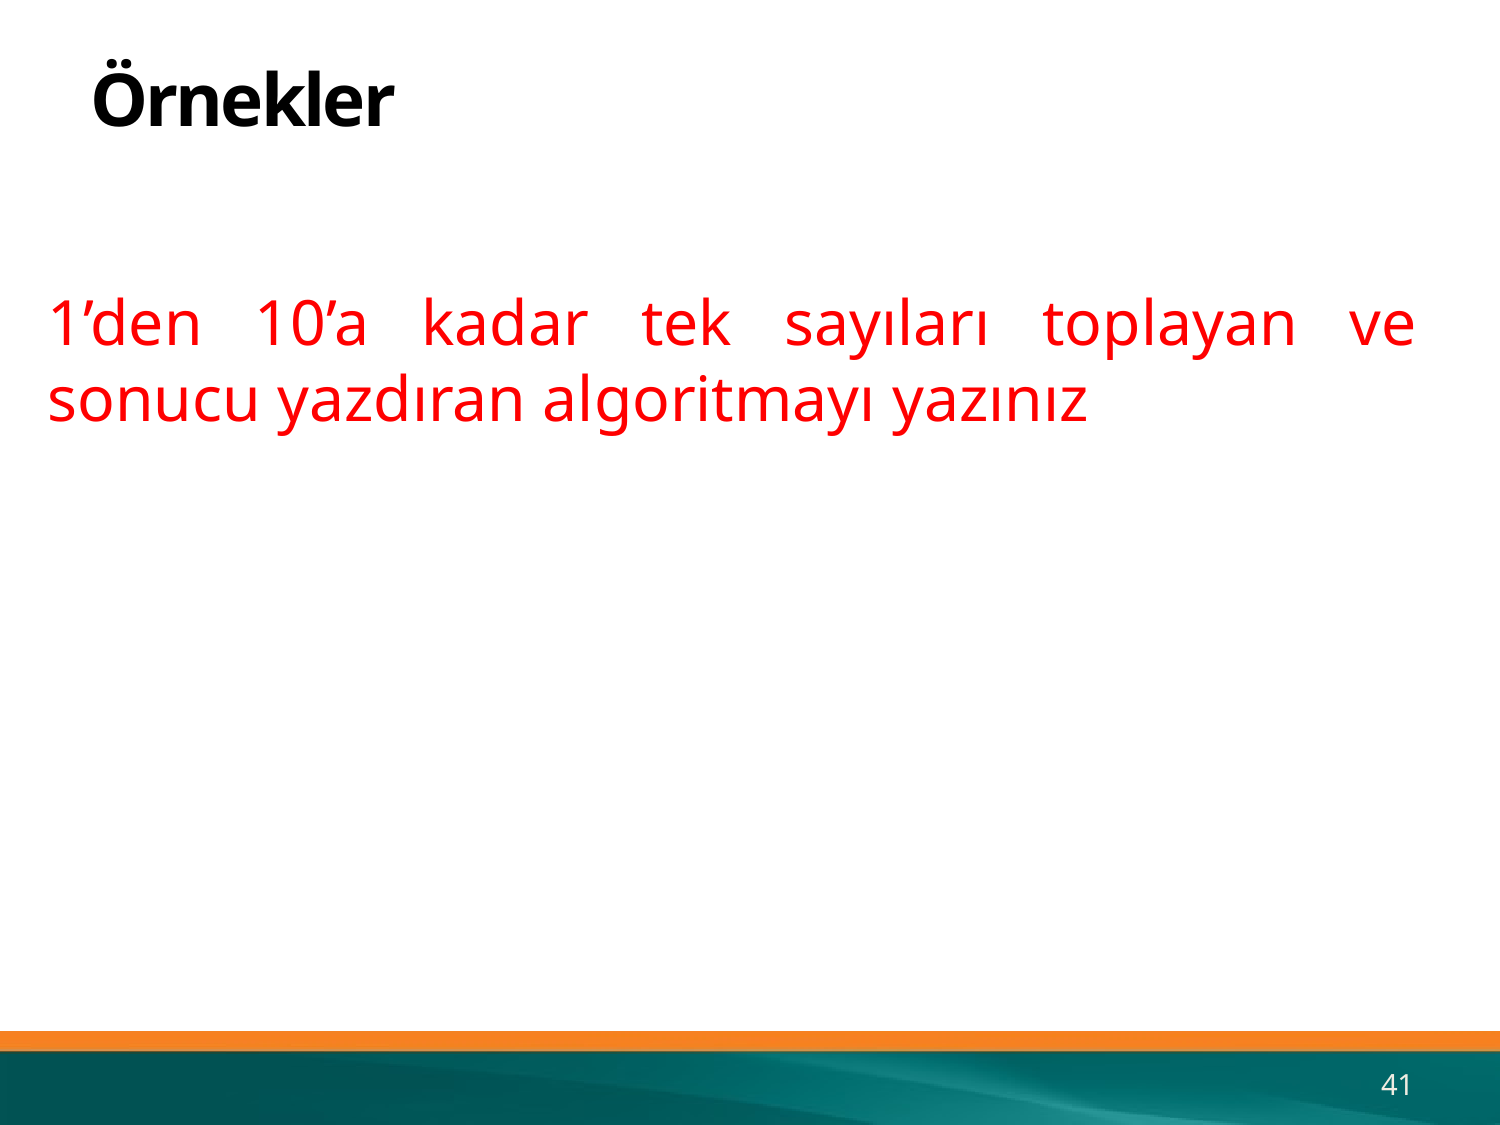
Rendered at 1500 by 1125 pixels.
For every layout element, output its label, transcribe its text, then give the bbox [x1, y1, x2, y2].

text_box 1’den 10’a kadar tek sayıları toplayan ve sonucu yazdıran algoritmayı yazınız [30, 274, 1435, 441]
picture [0, 1031, 1500, 1125]
slide_number 41 [1377, 1065, 1415, 1125]
title Örnekler [87, 51, 1378, 242]
